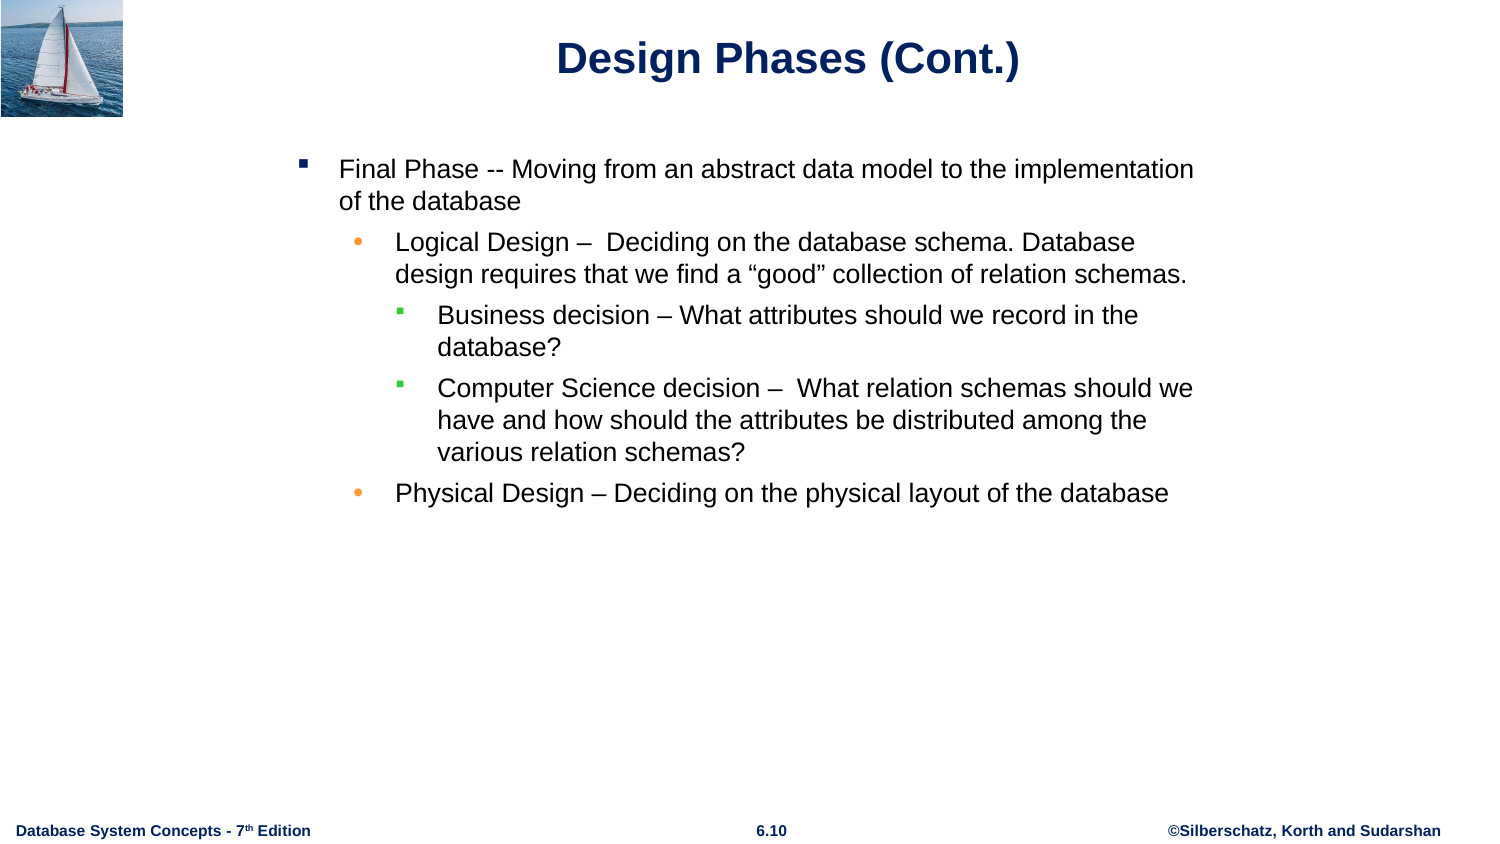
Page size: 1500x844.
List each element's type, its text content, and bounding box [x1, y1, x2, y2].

list Final Phase -- Moving from an abstract data model to the implementation of the database Logical Design – Deciding on the database schema. Database design requires that we find a “good” collection of relation schemas. Business decision – What attributes should we record in the database? Computer Science decision – What relation schemas should we have and how should the attributes be distributed among the various relation schemas? Physical Design – Deciding on the physical layout of the database [281, 144, 1219, 683]
picture [0, 0, 123, 117]
text_box [301, 132, 1219, 207]
title Design Phases (Cont.) [125, 14, 1452, 90]
